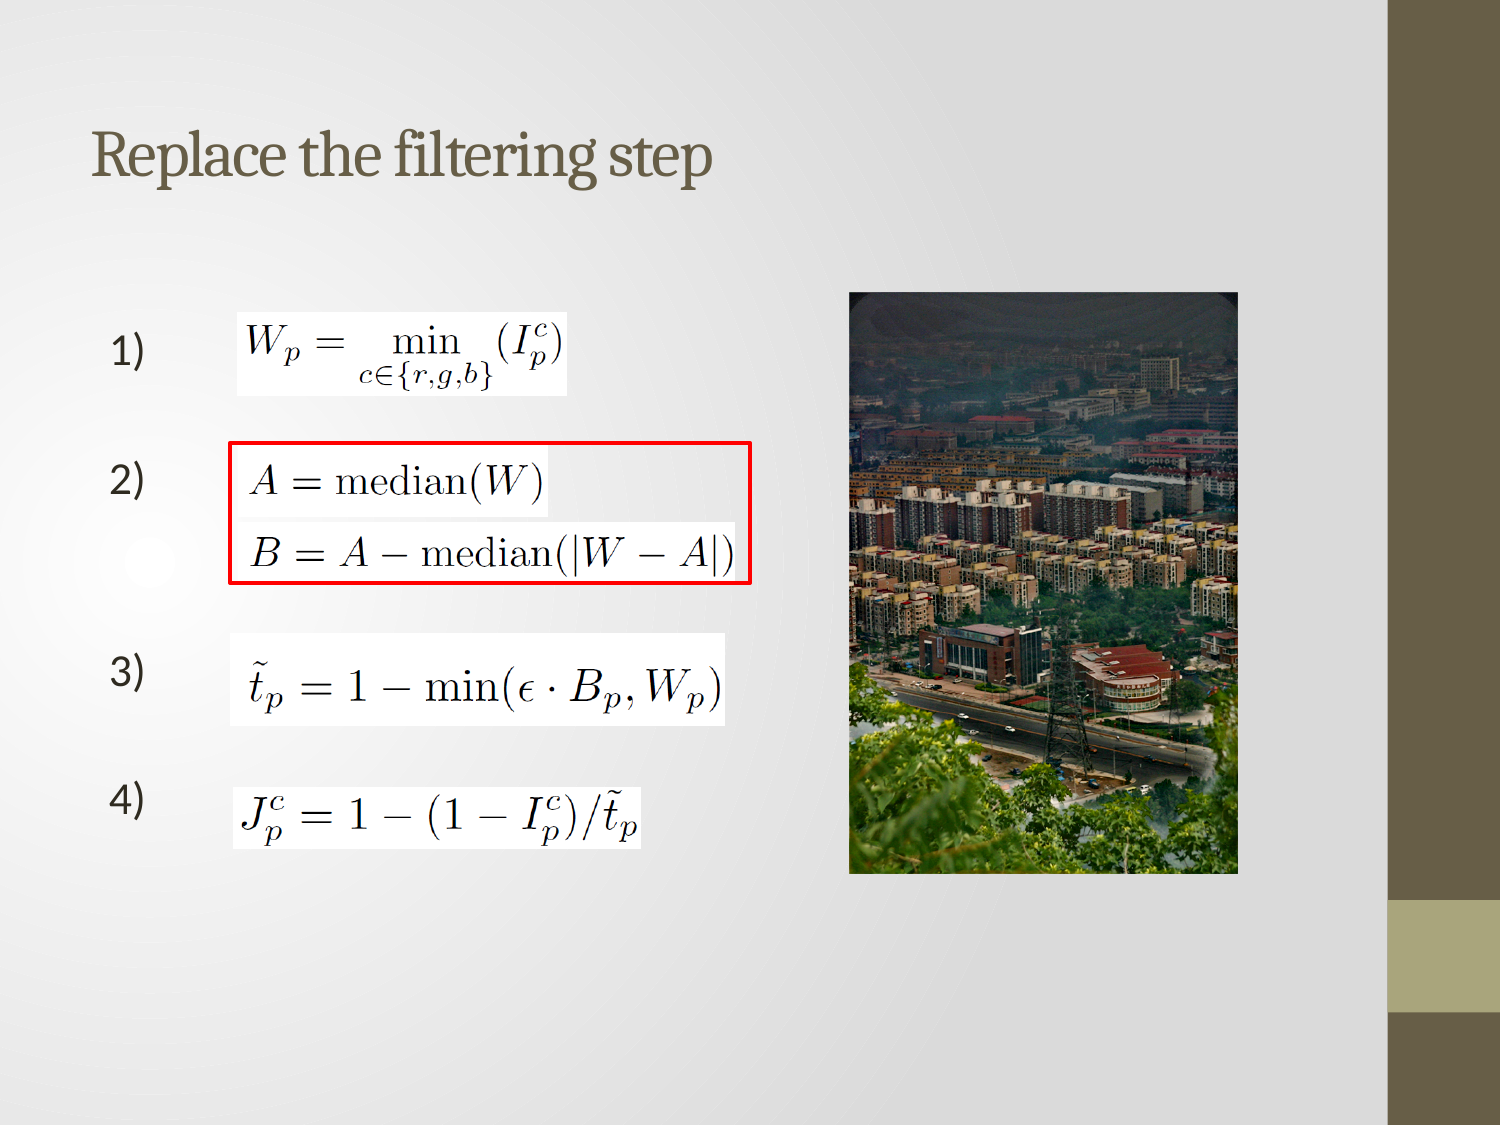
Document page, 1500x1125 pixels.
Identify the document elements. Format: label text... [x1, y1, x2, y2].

picture [236, 522, 736, 584]
text_box [559, 441, 752, 585]
picture [229, 633, 726, 726]
text_box [228, 441, 236, 585]
picture [849, 291, 1238, 875]
title Replace the filtering step [75, 87, 1325, 213]
picture [232, 786, 641, 849]
picture [236, 442, 549, 517]
picture [236, 311, 567, 396]
list 1) 2) 3) 4) [75, 312, 1325, 938]
